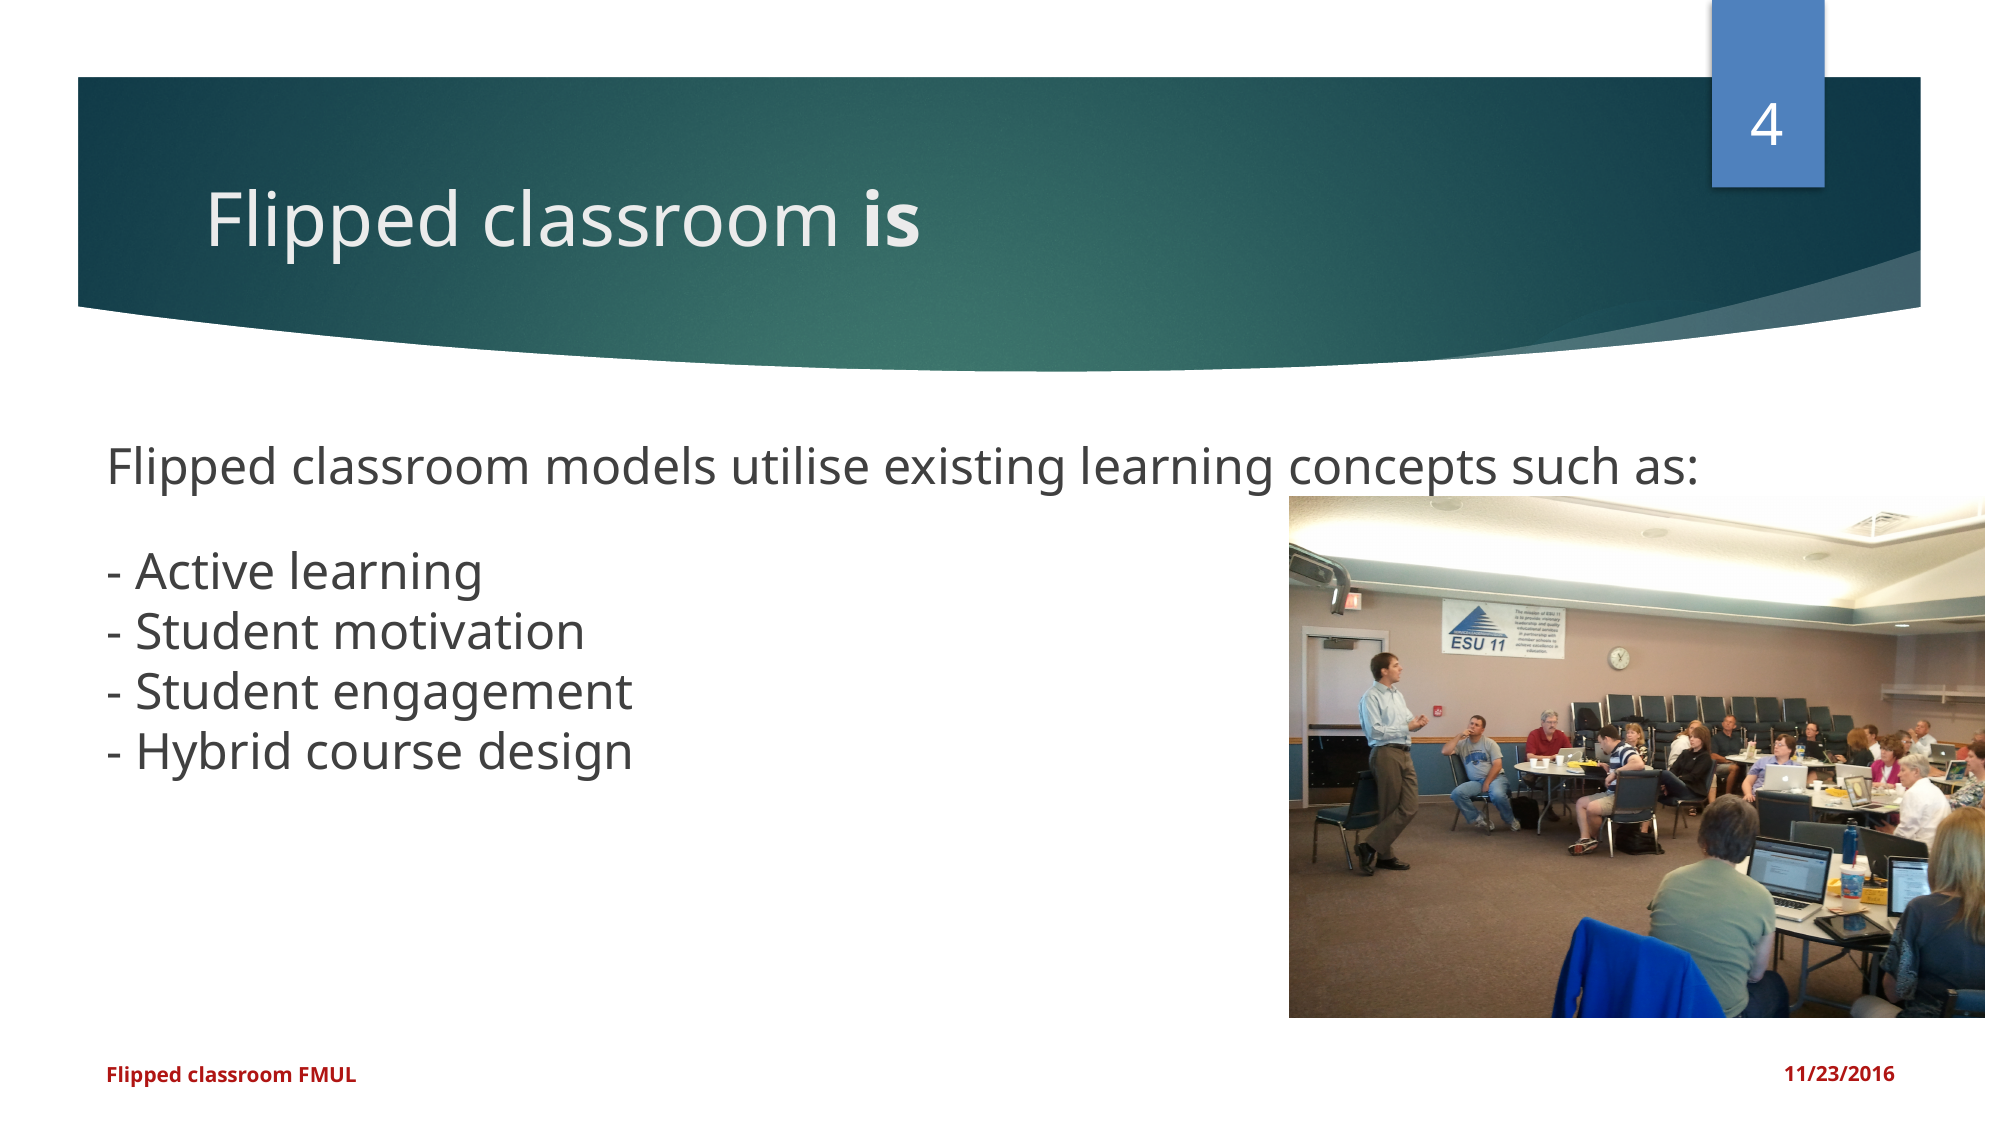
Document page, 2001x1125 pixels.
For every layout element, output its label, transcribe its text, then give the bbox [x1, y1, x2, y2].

text_box 11/23/2016 [1747, 1048, 1910, 1099]
text_box <number> [1698, 48, 1836, 175]
text_box <number> [1520, 344, 1538, 354]
text_box Flipped classroom FMUL [91, 1048, 726, 1100]
picture [1289, 496, 1985, 1019]
picture [79, 78, 1920, 371]
text_box <number> [1644, 307, 1772, 343]
text_box Flipped classroom is [189, 158, 1638, 275]
text_box Flipped classroom models utilise existing learning concepts such as: - Active learning - Student motivation - Student engagement - Hybrid course design [91, 427, 1811, 988]
